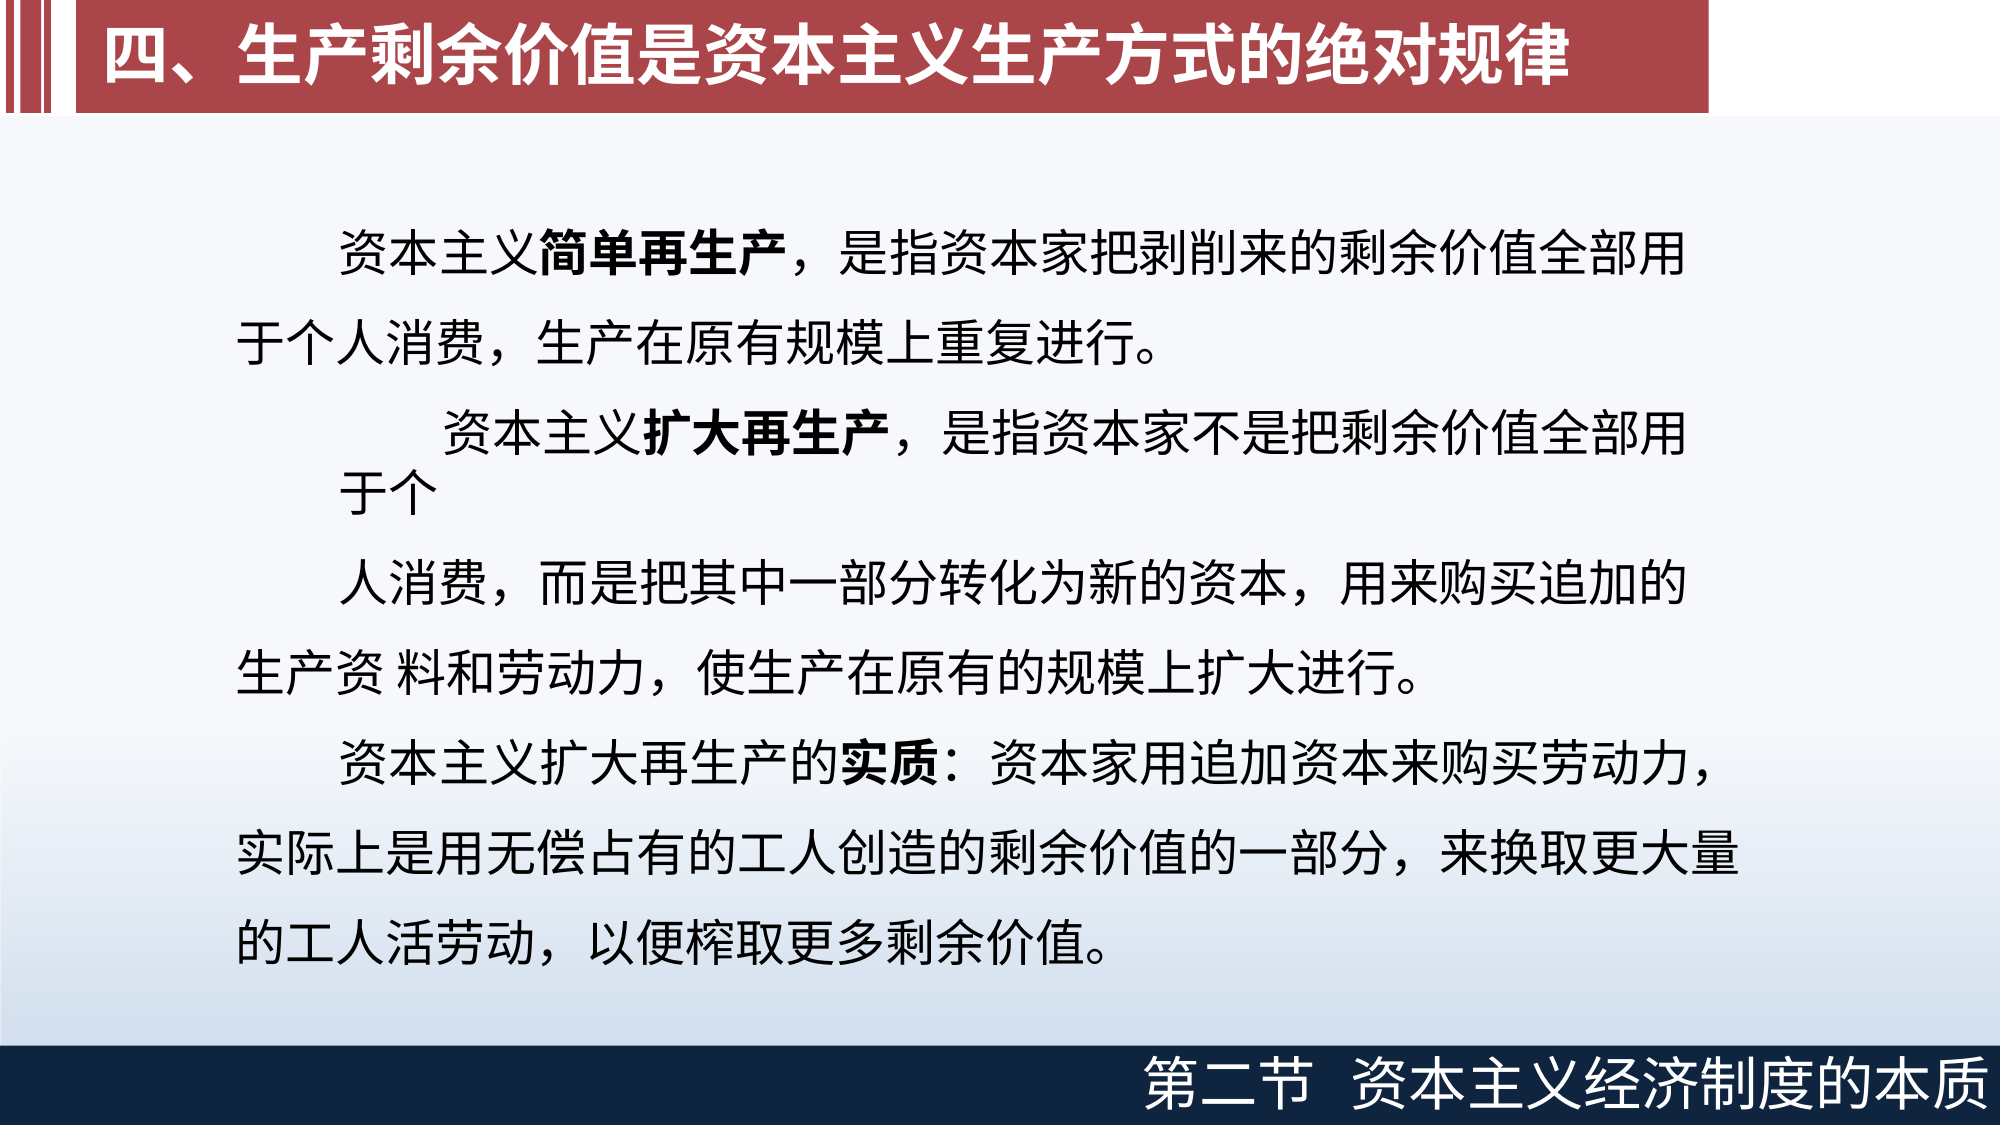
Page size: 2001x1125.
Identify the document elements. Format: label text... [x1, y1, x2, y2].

text_box 第二节 [1139, 1044, 1319, 1118]
text_box 资本主义简单再生产，是指资本家把剥削来的剩余价值全部用 于个人消费，生产在原有规模上重复进行。 资本主义扩大再生产，是指资本家不是把剩余价值全部用于个 人消费，而是把其中一部分转化为新的资本，用来购买追加的生产资 料和劳动力，使生产在原有的规模上扩大进行。 资本主义扩大再生产的实质：资本家用追加资本来购买劳动力， 实际上是用无偿占有的工人创造的剩余价值的一部分，来换取更大量 的工人活劳动，以便榨取更多剩余价值。 [233, 189, 1742, 972]
text_box [0, 116, 2000, 1045]
title 四、生产剩余价值是资本主义生产方式的绝对规律 [100, 10, 1604, 201]
text_box 资本主义经济制度的本质 [1348, 1044, 1994, 1118]
text_box [0, 1045, 2000, 1125]
